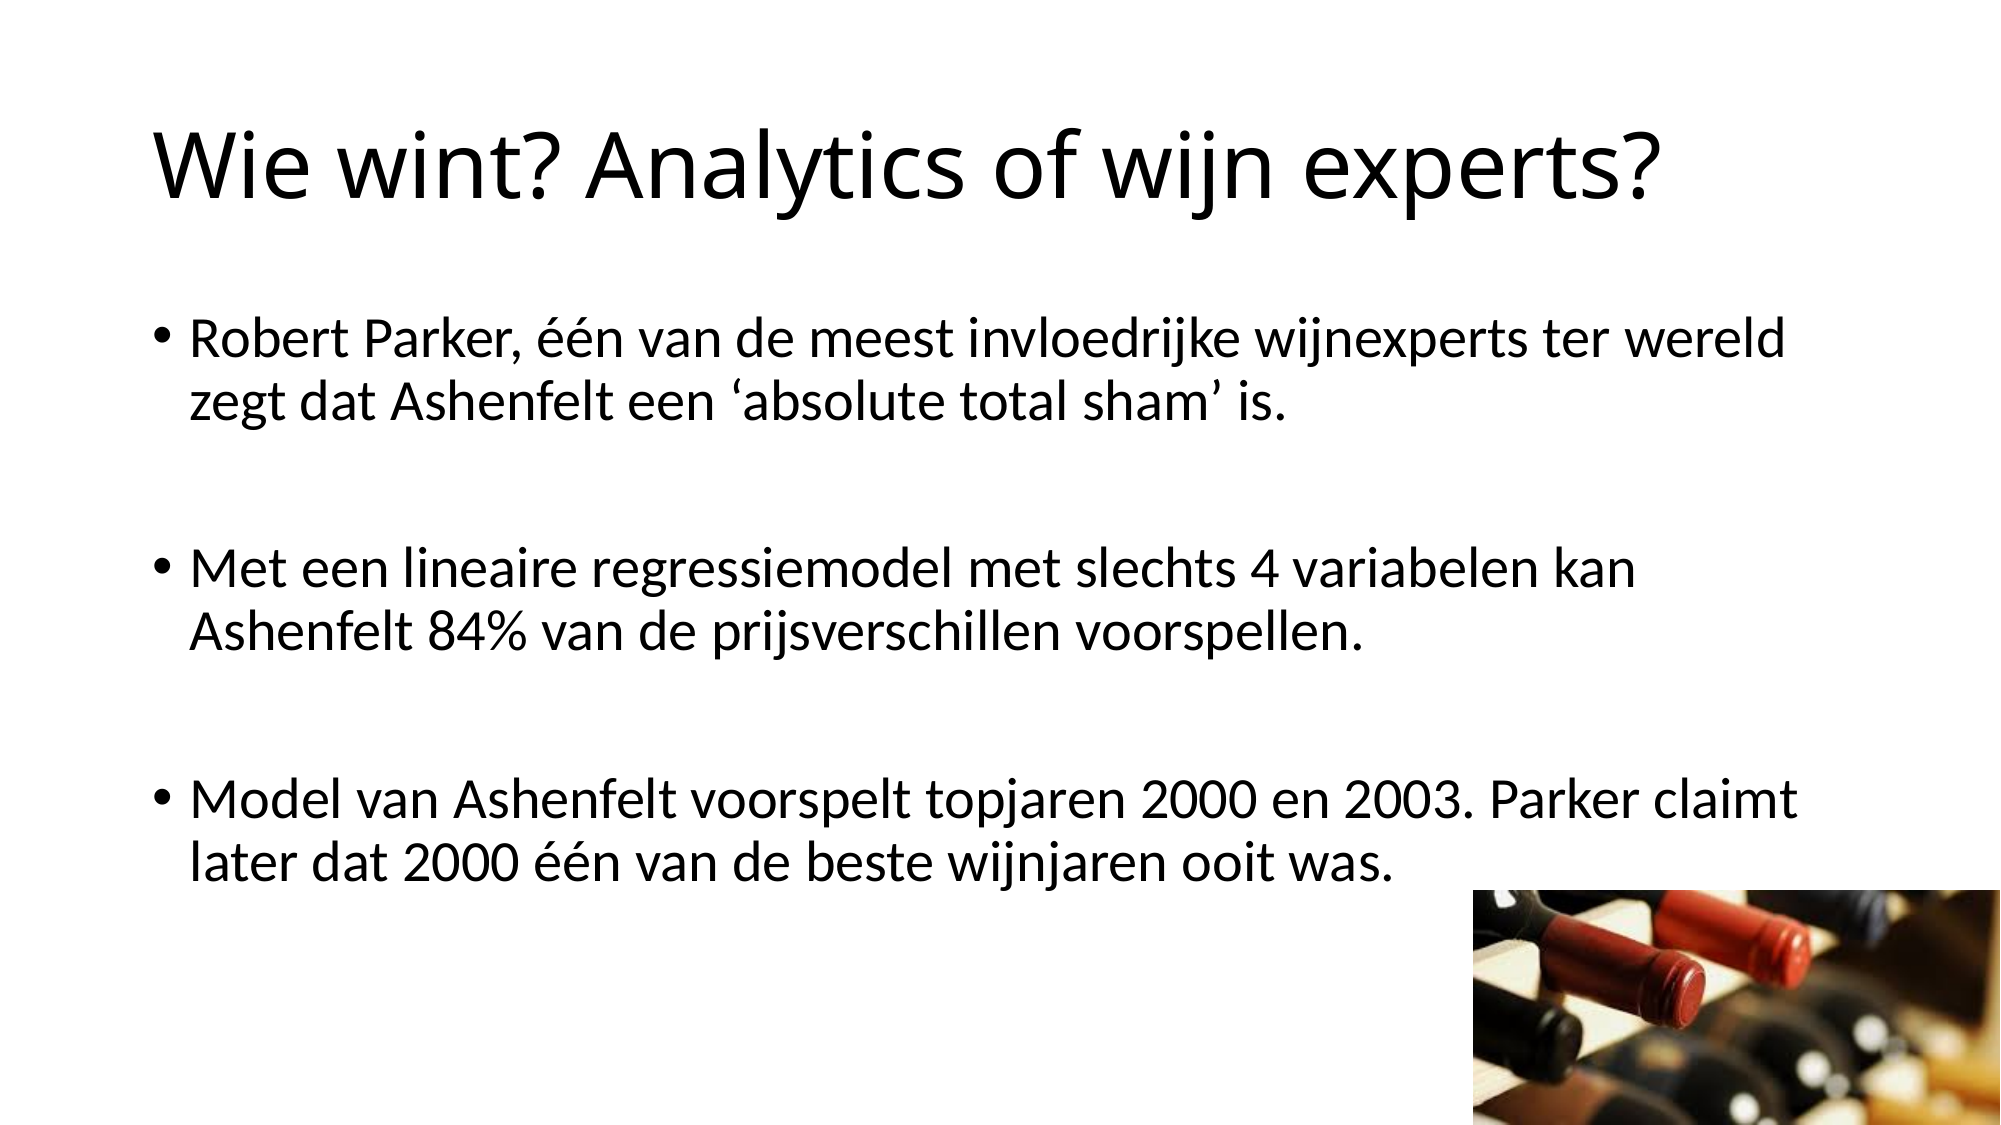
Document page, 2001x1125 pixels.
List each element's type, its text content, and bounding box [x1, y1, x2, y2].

title Wie wint? Analytics of wijn experts? [137, 59, 1863, 278]
picture [1473, 890, 2000, 1125]
list Robert Parker, één van de meest invloedrijke wijnexperts ter wereld zegt dat Ashenfelt een ‘absolute total sham’ is. Met een lineaire regressiemodel met slechts 4 variabelen kan Ashenfelt 84% van de prijsverschillen voorspellen. Model van Ashenfelt voorspelt topjaren 2000 en 2003. Parker claimt later dat 2000 één van de beste wijnjaren ooit was. [137, 299, 1863, 1014]
